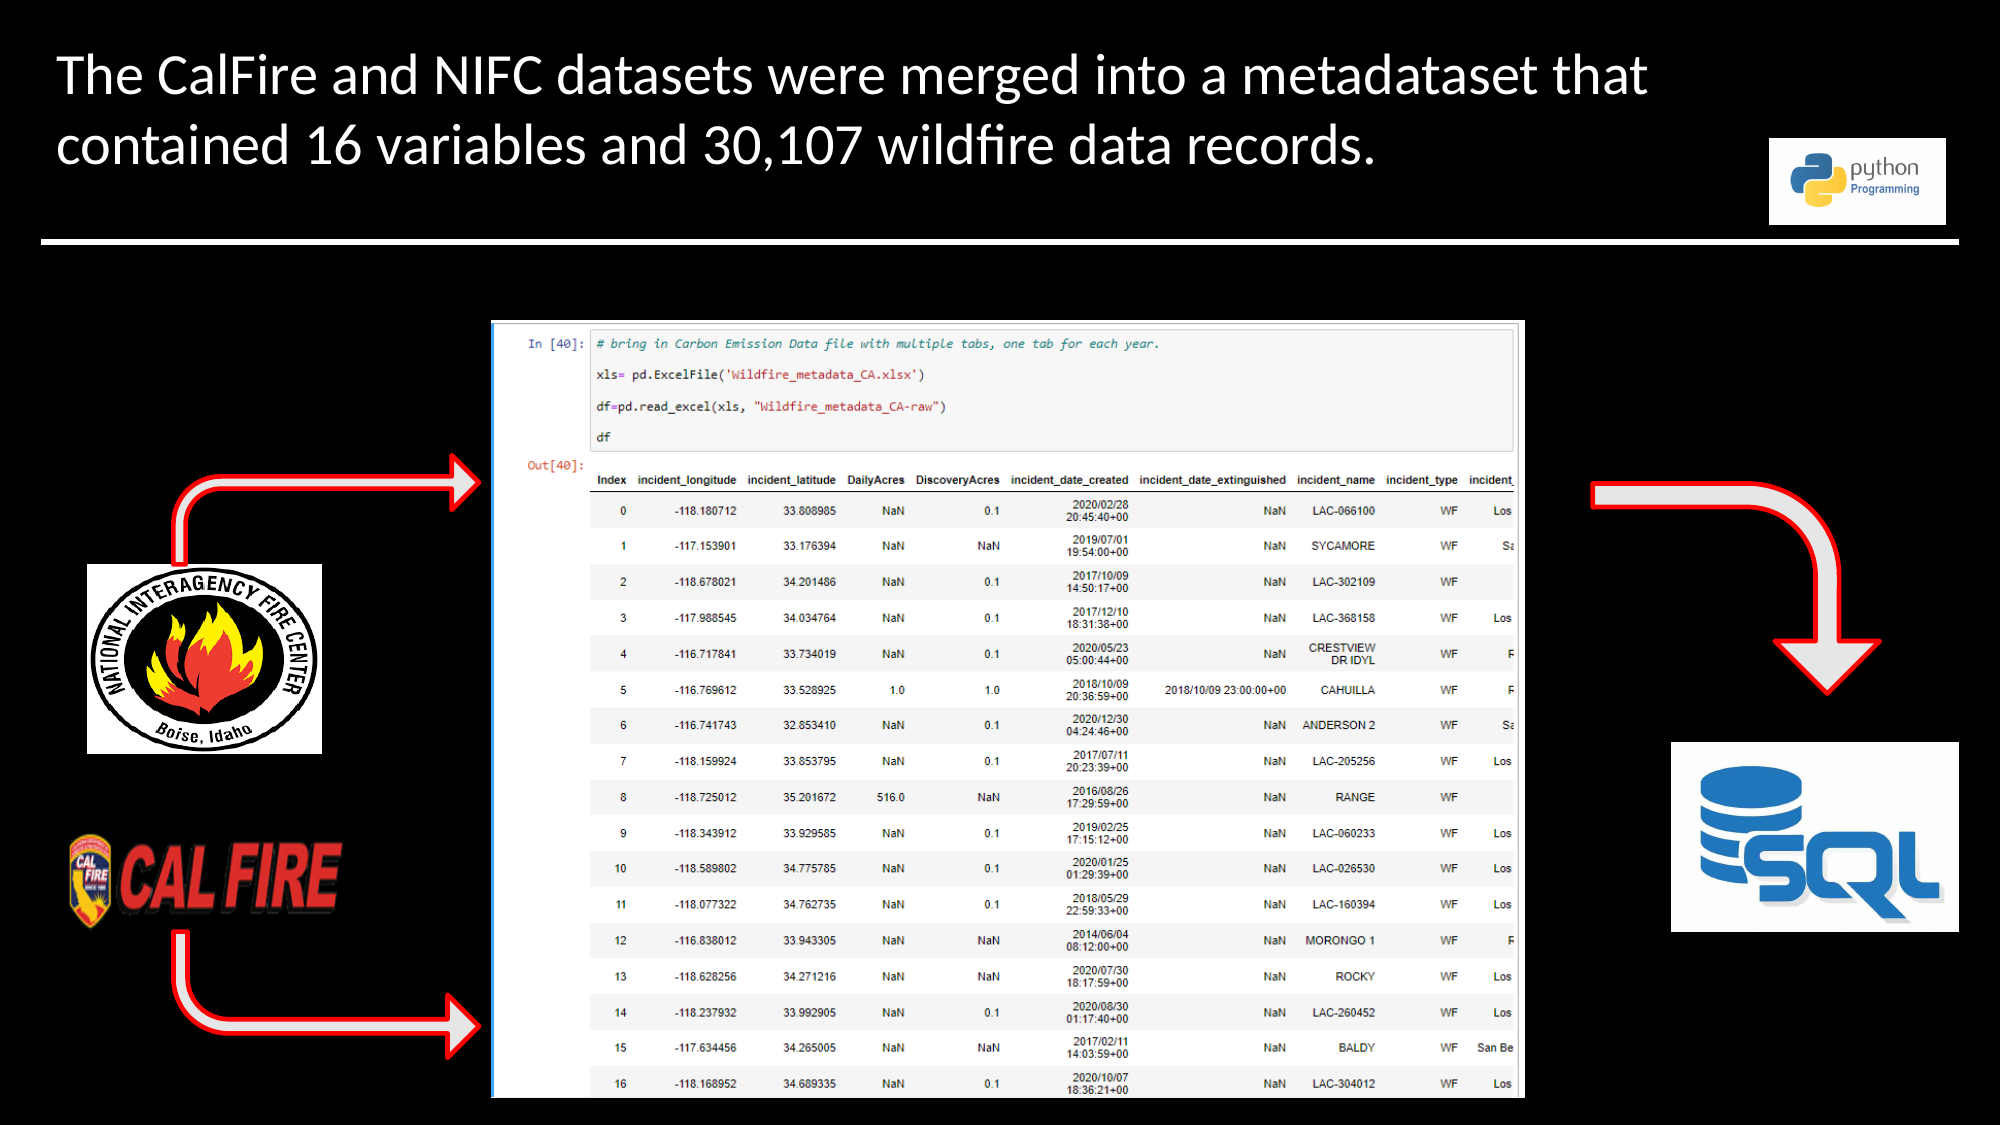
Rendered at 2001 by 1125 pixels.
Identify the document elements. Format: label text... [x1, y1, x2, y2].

picture [1670, 742, 1960, 932]
text_box [173, 455, 479, 562]
picture [1769, 138, 1946, 225]
text_box [1592, 483, 1880, 694]
picture [490, 320, 1525, 1099]
picture [87, 564, 322, 754]
text_box [173, 941, 480, 1058]
text_box The CalFire and NIFC datasets were merged into a metadataset that contained 16 variables and 30,107 wildfire data records. [41, 28, 1737, 184]
picture [64, 833, 345, 932]
